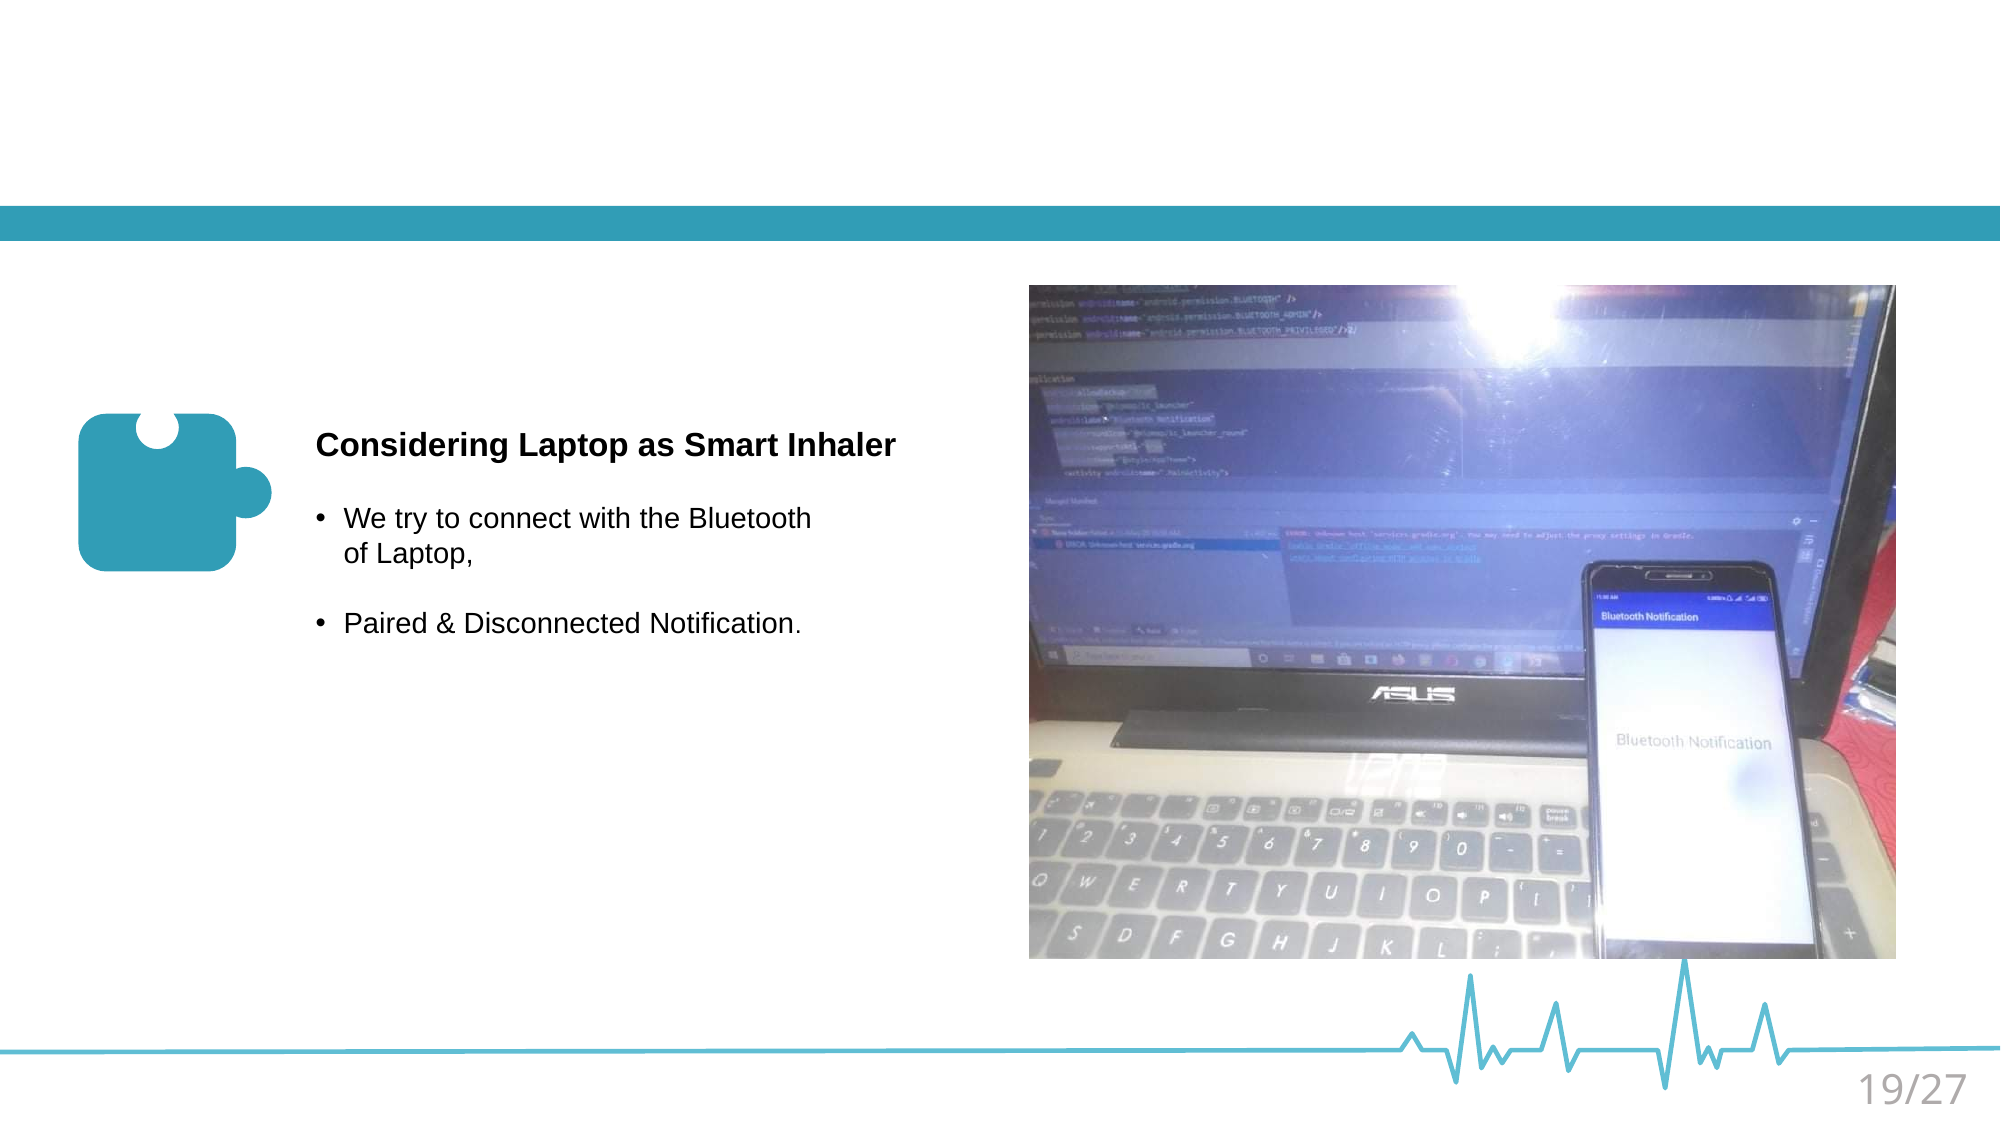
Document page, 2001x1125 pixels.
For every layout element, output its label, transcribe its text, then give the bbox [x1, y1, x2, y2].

text_box [79, 414, 271, 571]
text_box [300, 415, 937, 649]
picture [1029, 285, 1896, 959]
text_box 19/27 [1533, 1057, 1984, 1118]
